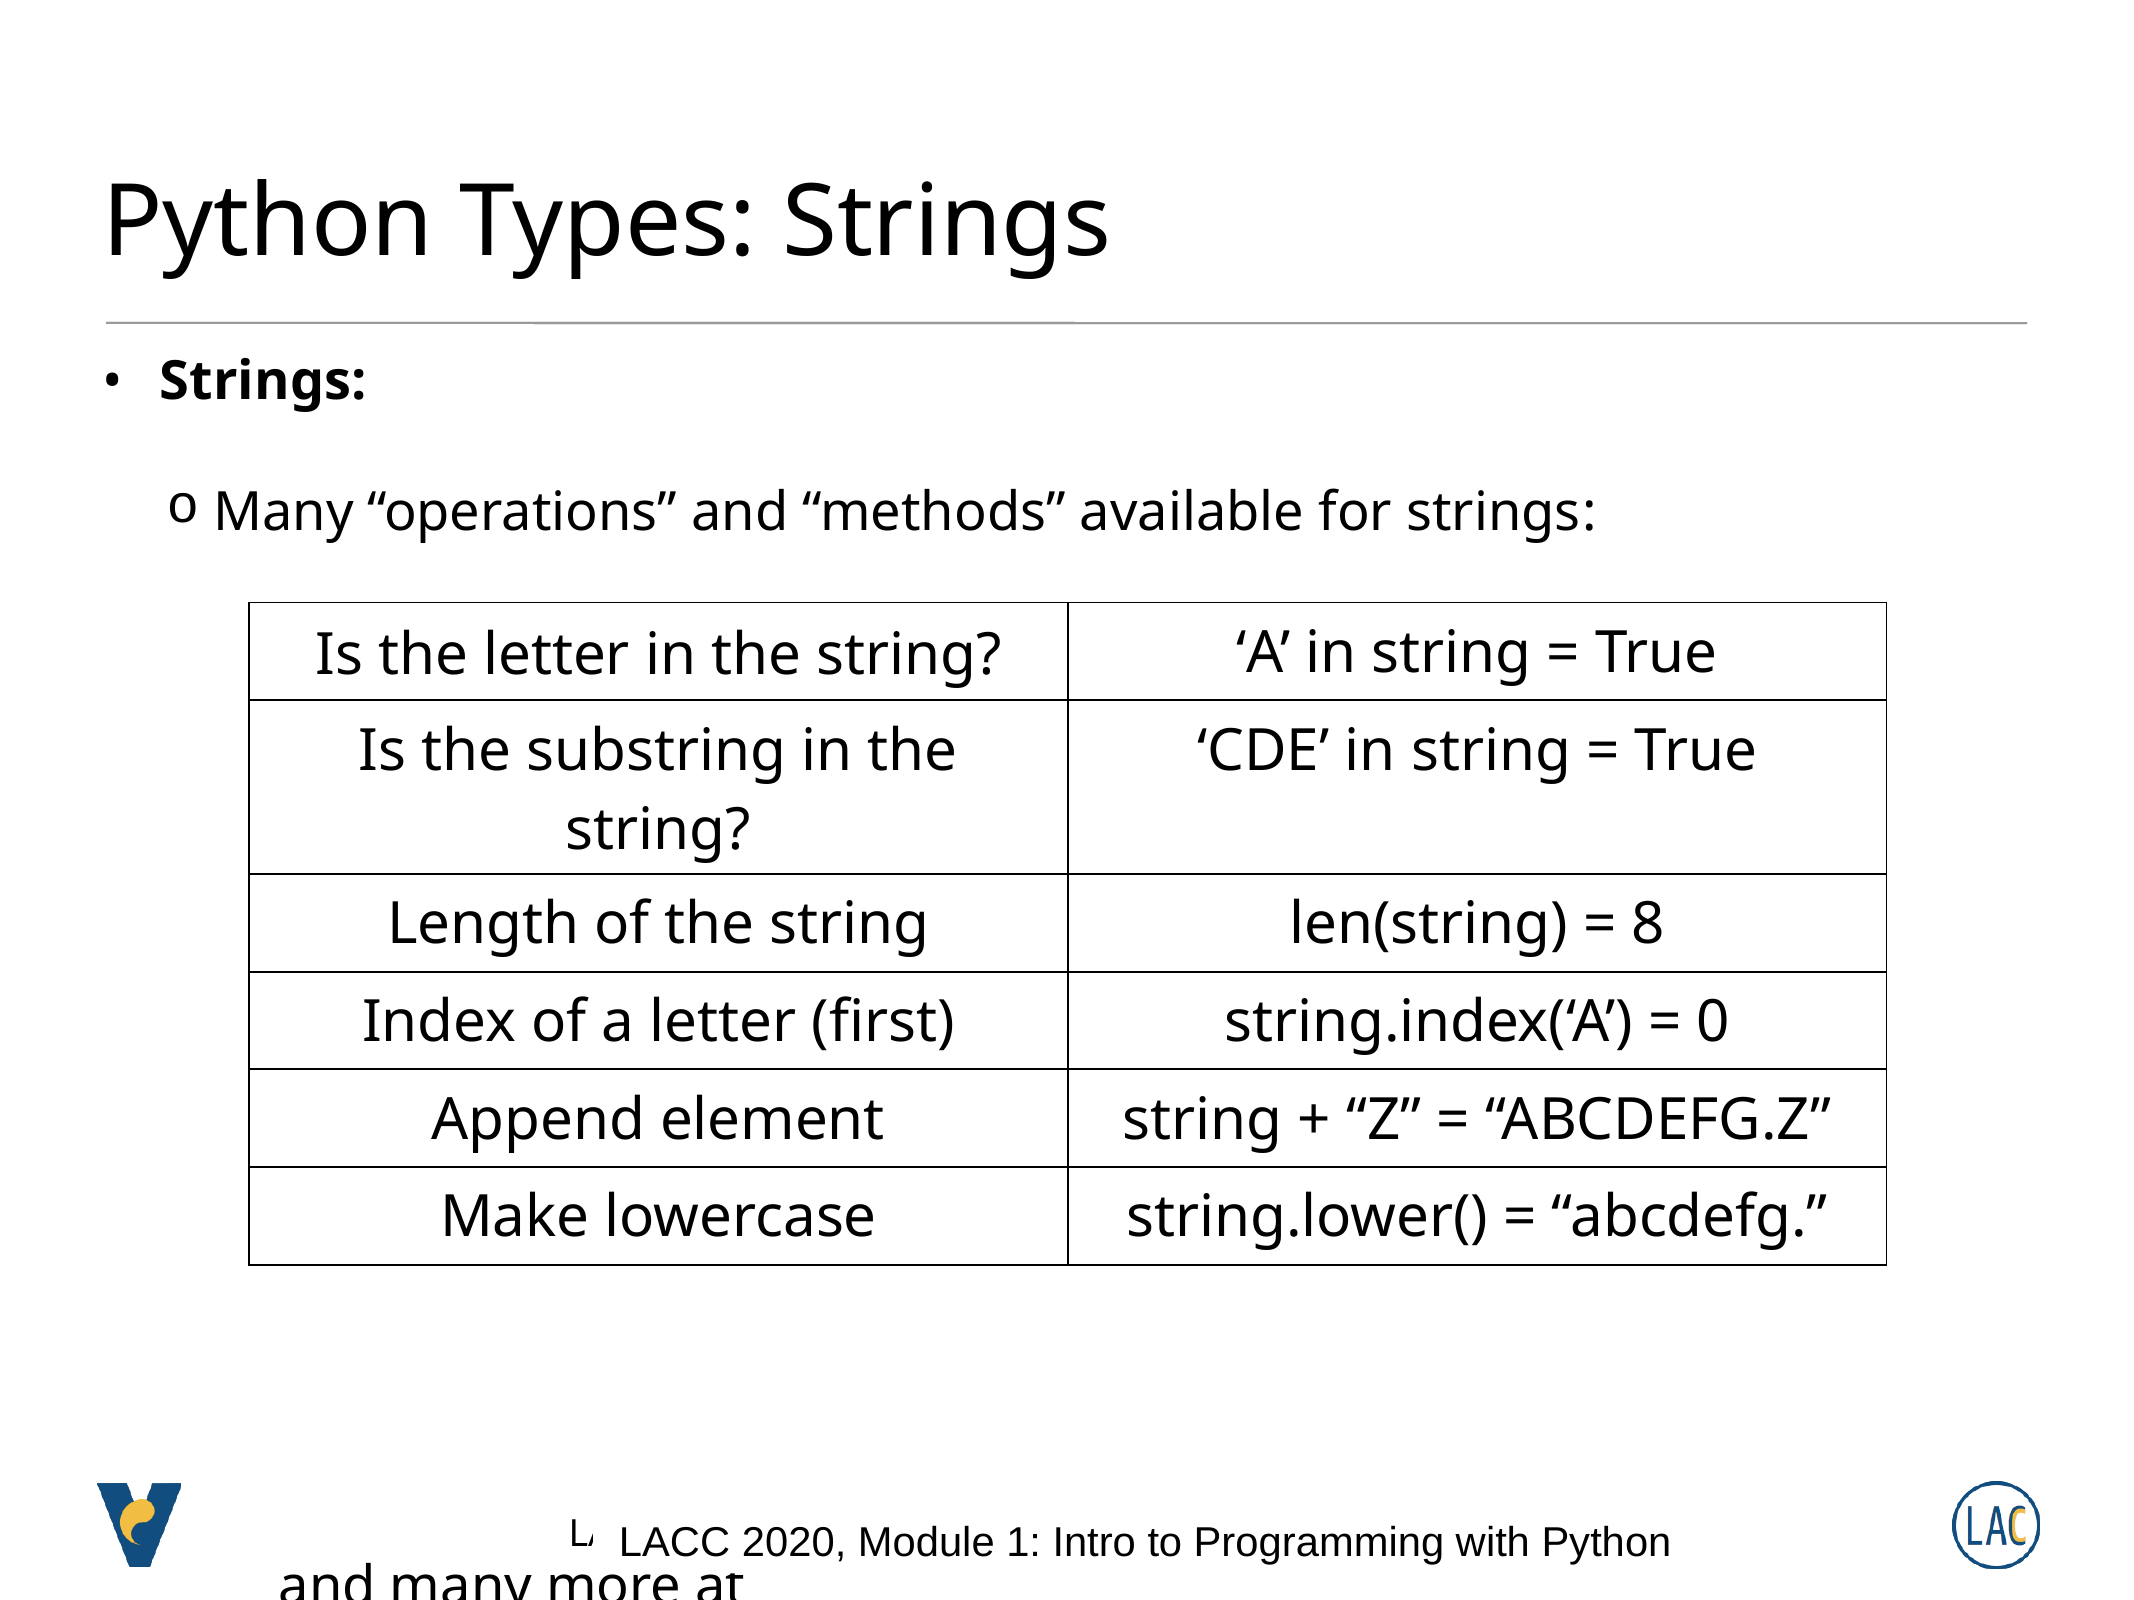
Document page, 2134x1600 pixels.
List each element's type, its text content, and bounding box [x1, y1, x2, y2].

table_cell string + “Z” = “ABCDEFG.Z” [1069, 1070, 1886, 1166]
picture [97, 1483, 181, 1567]
table_header ‘A’ in string = True [1069, 603, 1886, 699]
table_cell string.index(‘A’) = 0 [1069, 973, 1886, 1068]
table_cell Index of a letter (first) [250, 973, 1067, 1068]
table_header Is the letter in the string? [250, 603, 1067, 699]
table_cell len(string) = 8 [1069, 875, 1886, 971]
list Strings: Many “operations” and “methods” available for strings: and many more at https://docs.python.org/2/library/stdtypes.html#string-methods [93, 336, 2041, 1600]
table_cell Is the substring in the string? [250, 701, 1067, 873]
table_cell Length of the string [250, 875, 1067, 971]
table_cell Make lowercase [250, 1168, 1067, 1264]
text_box LACC 2020, Module 1: Intro to Programming with Python [593, 1506, 1698, 1574]
picture [1951, 1480, 2040, 1569]
table_cell ‘CDE’ in string = True [1069, 701, 1886, 873]
title Python Types: Strings [93, 0, 2041, 284]
table_cell Append element [250, 1070, 1067, 1166]
table_cell string.lower() = “abcdefg.” [1069, 1168, 1886, 1264]
